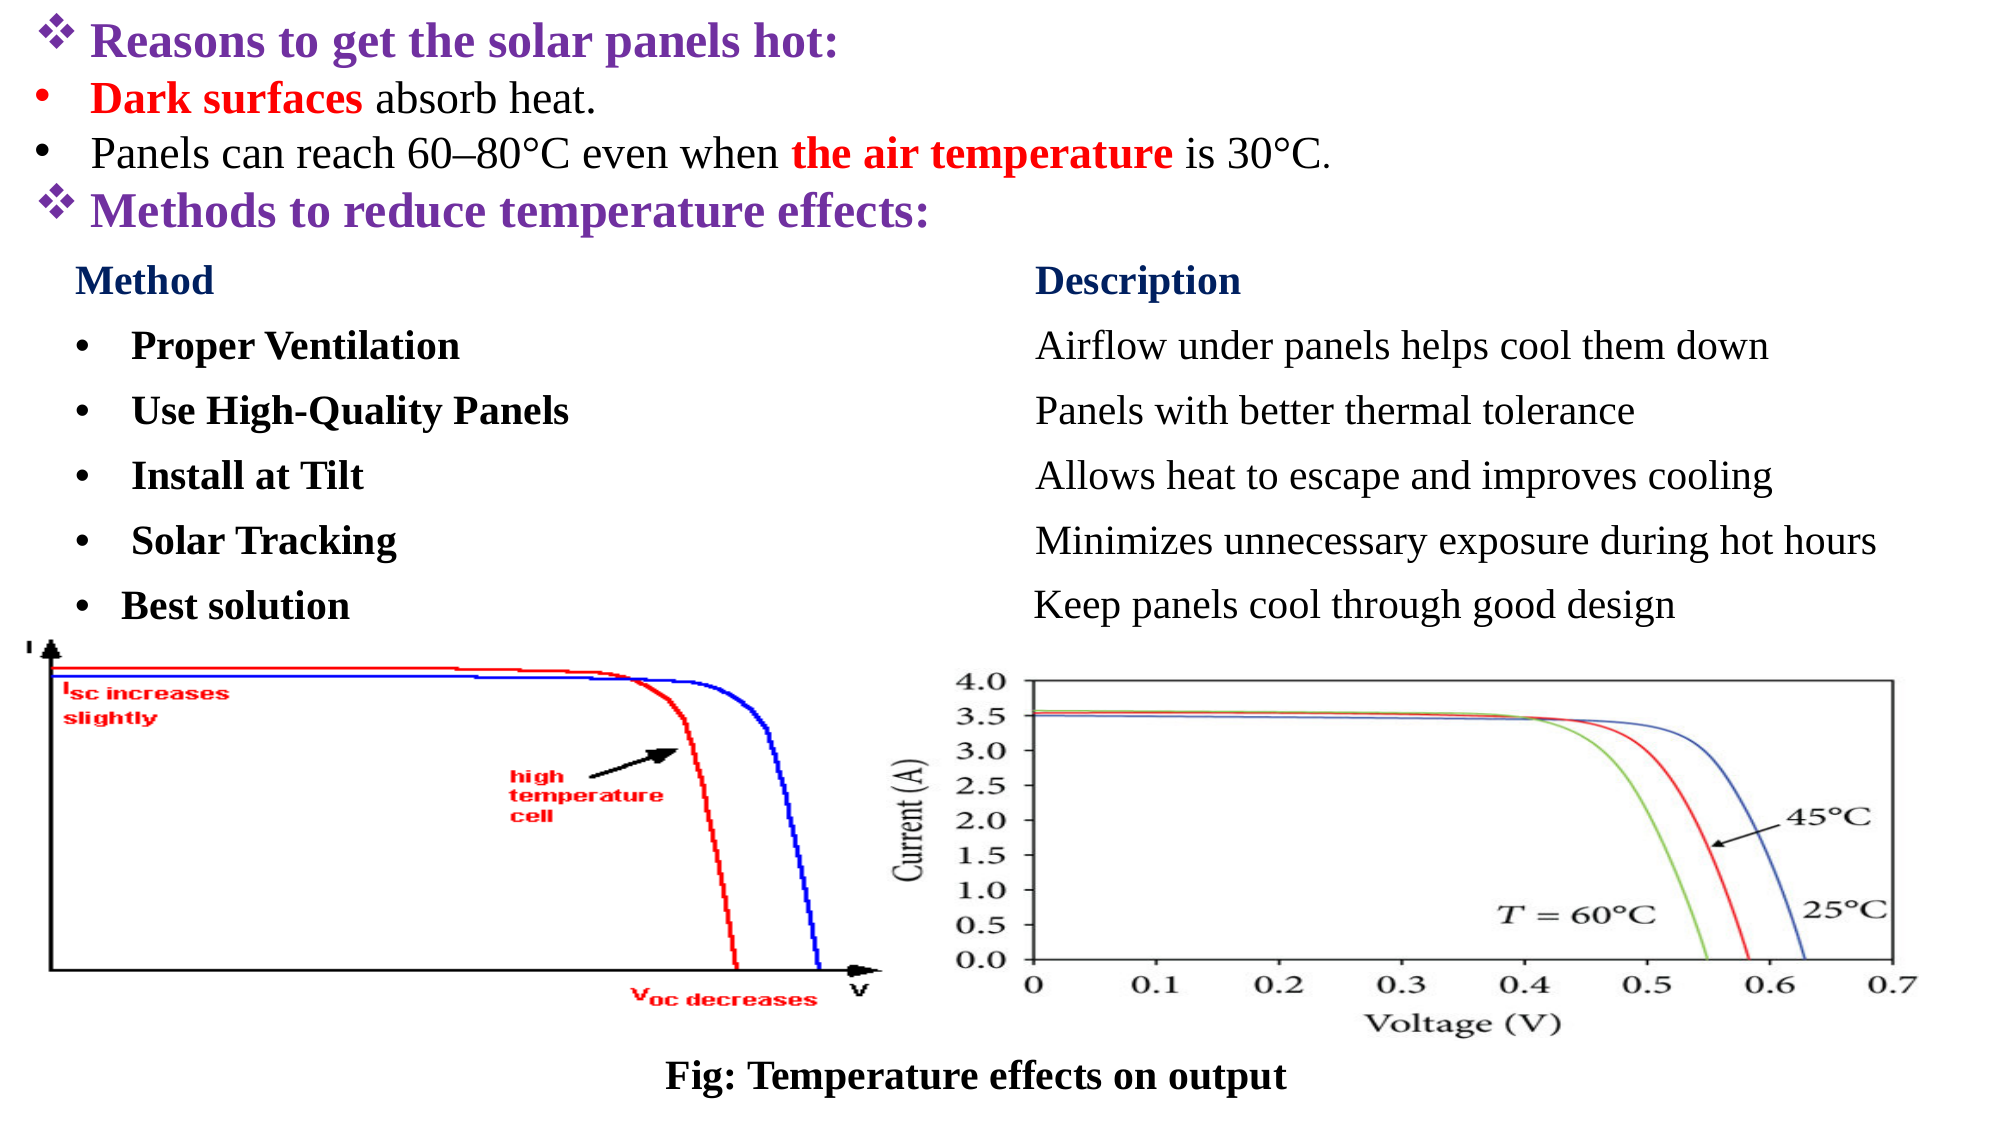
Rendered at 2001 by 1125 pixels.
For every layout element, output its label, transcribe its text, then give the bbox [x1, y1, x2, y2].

table_header Description [1020, 247, 1980, 312]
table_header Method [60, 247, 1020, 312]
table_cell Panels with better thermal tolerance [1020, 378, 1980, 443]
table_cell Use High-Quality Panels [60, 378, 1020, 443]
text_box Fig: Temperature effects on output [650, 1040, 1445, 1106]
table_cell Proper Ventilation [60, 312, 1020, 378]
table_header Keep panels cool through good design [908, 572, 1848, 638]
table_cell Solar Tracking [60, 508, 1020, 572]
table_cell Airflow under panels helps cool them down [1020, 312, 1980, 378]
picture [19, 637, 1919, 1041]
text_box Reasons to get the solar panels hot: Dark surfaces absorb heat. Panels can reach 60–80°C even when the air temperature is 30°C. Methods to reduce temperature effects: [19, 0, 1987, 245]
table_cell Allows heat to escape and improves cooling [1020, 443, 1980, 508]
table_cell Install at Tilt [60, 443, 1020, 508]
table_header Best solution [60, 572, 908, 638]
table_cell Minimizes unnecessary exposure during hot hours [1020, 508, 1980, 573]
